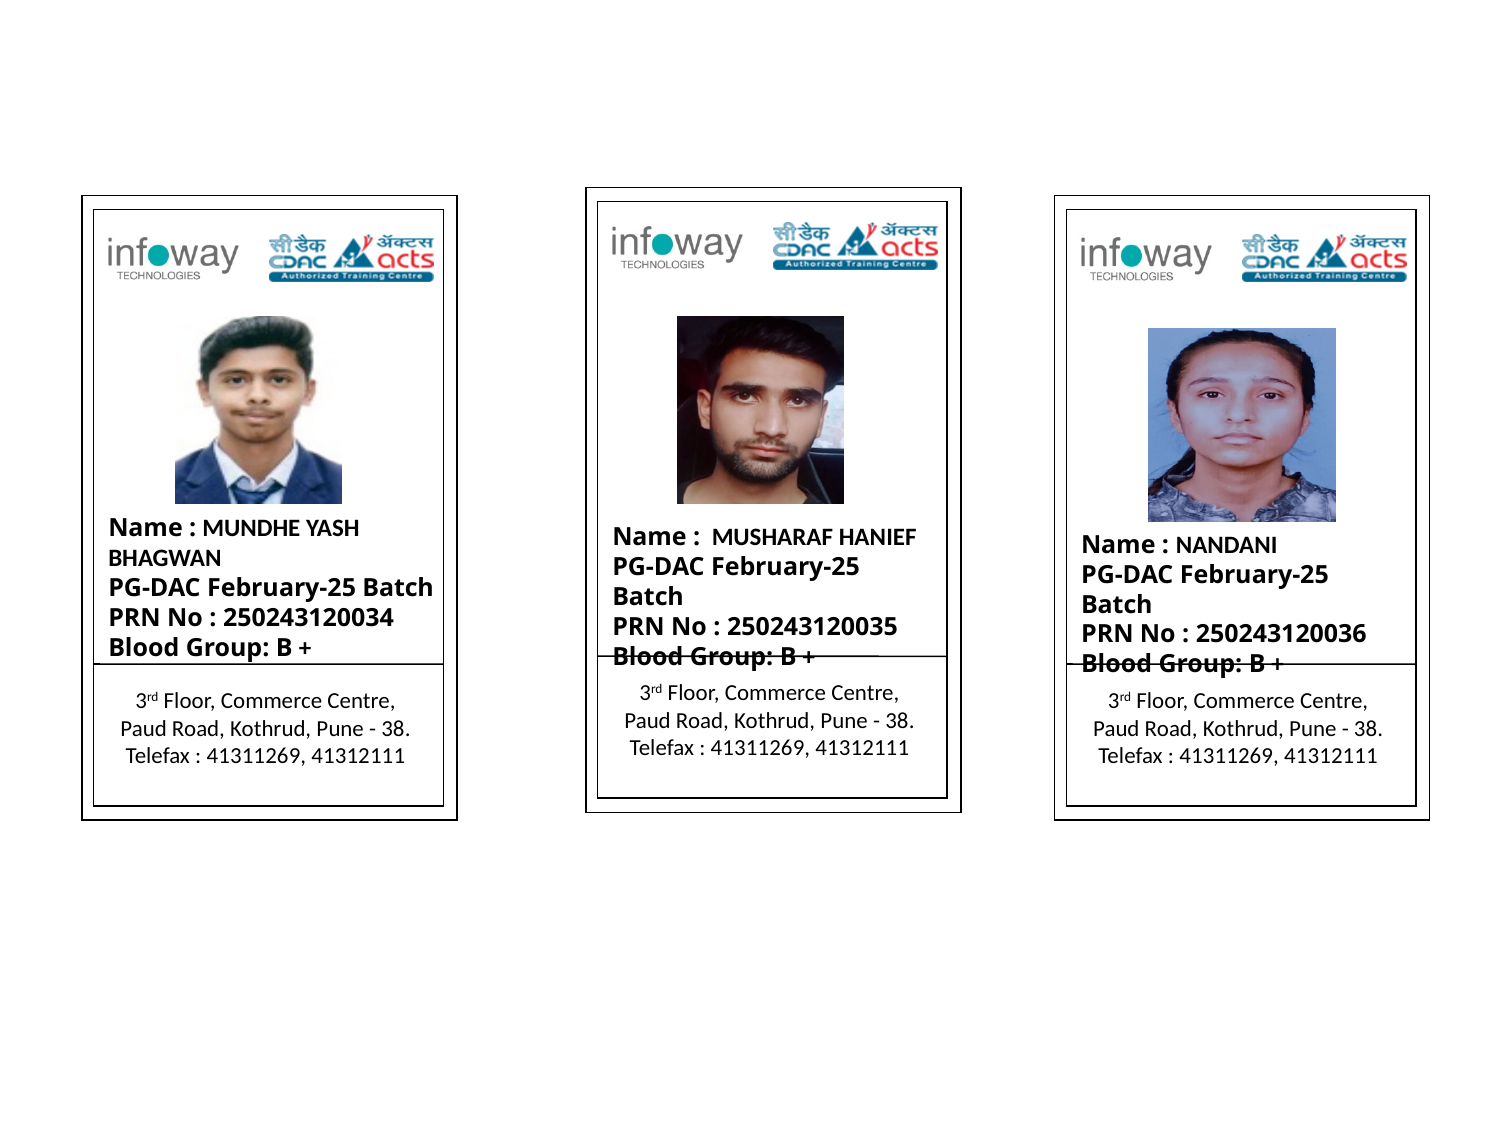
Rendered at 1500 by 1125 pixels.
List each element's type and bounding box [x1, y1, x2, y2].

picture [1077, 234, 1212, 282]
picture [1148, 328, 1337, 522]
picture [773, 222, 938, 270]
picture [676, 316, 844, 505]
picture [609, 222, 744, 270]
text_box [585, 187, 962, 813]
text_box [81, 195, 458, 821]
picture [1241, 234, 1407, 282]
text_box [1054, 195, 1430, 821]
picture [269, 234, 434, 282]
picture [175, 316, 343, 505]
